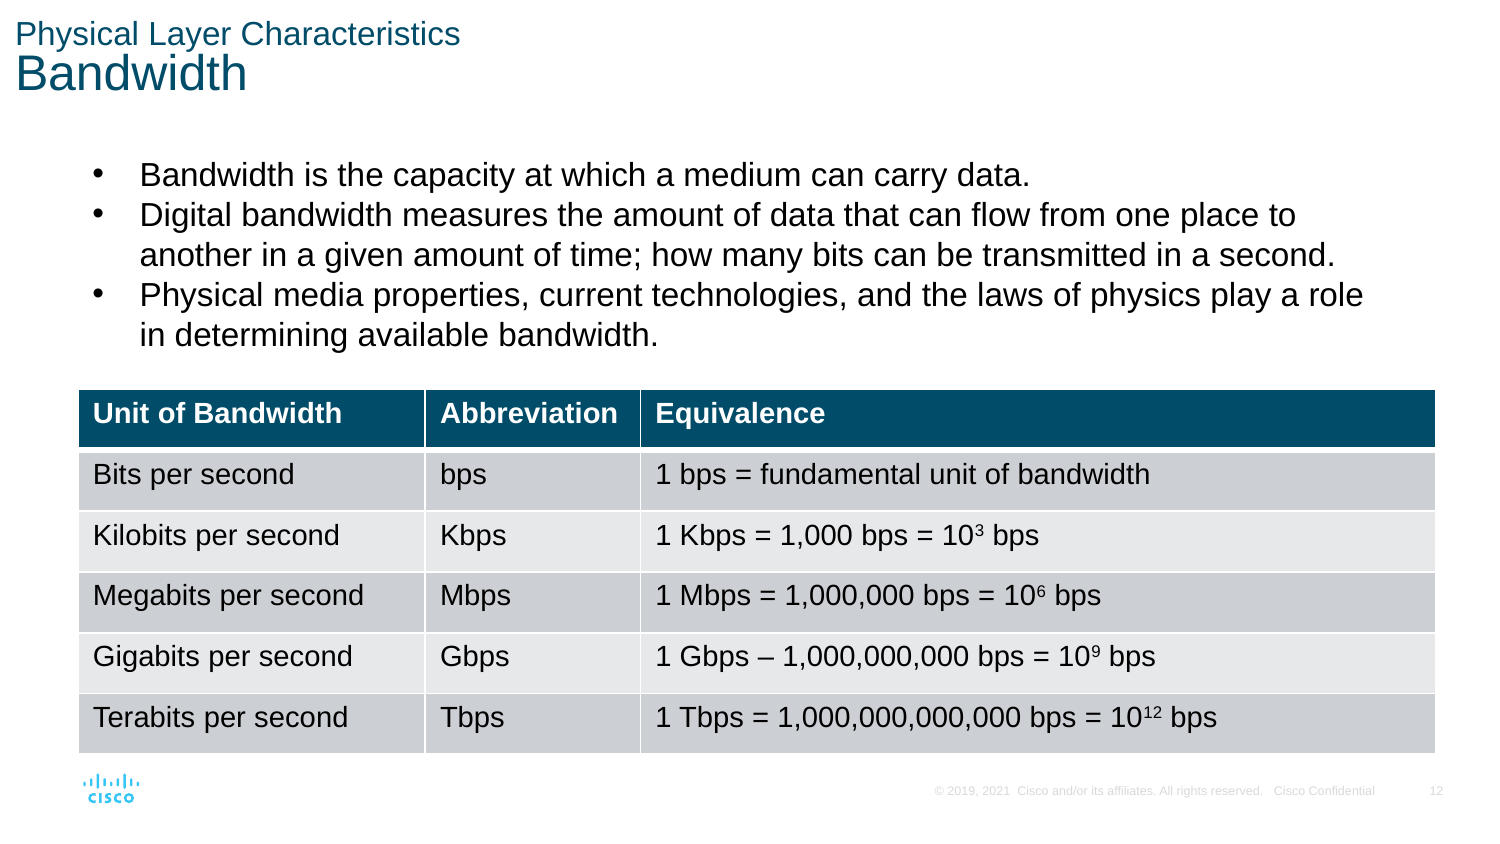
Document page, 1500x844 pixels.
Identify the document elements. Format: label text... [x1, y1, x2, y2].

table_cell Tbps [426, 694, 640, 753]
table_cell 1 bps = fundamental unit of bandwidth [641, 453, 1435, 510]
table_cell 1 Tbps = 1,000,000,000,000 bps = 1012 bps [641, 694, 1435, 753]
title Physical Layer Characteristics Bandwidth [0, 0, 1369, 121]
table_header Equivalence [641, 390, 1435, 447]
table_header Unit of Bandwidth [79, 390, 424, 447]
text_box Bandwidth is the capacity at which a medium can carry data. Digital bandwidth measures the amount of data that can flow from one place to another in a given amount of time; how many bits can be transmitted in a second. Physical media properties, current technologies, and the laws of physics play a role in determining available bandwidth. [77, 146, 1406, 361]
table_cell 1 Kbps = 1,000 bps = 103 bps [641, 512, 1435, 571]
table_cell 1 Mbps = 1,000,000 bps = 106 bps [641, 573, 1435, 632]
table_cell Terabits per second [79, 694, 424, 753]
table_cell Kbps [426, 512, 640, 571]
table_cell Bits per second [79, 453, 424, 510]
table_cell 1 Gbps – 1,000,000,000 bps = 109 bps [641, 634, 1435, 693]
table_cell Megabits per second [79, 573, 424, 632]
table_cell Mbps [426, 573, 640, 632]
table_cell bps [426, 453, 640, 510]
table_header Abbreviation [426, 390, 640, 447]
table_cell Kilobits per second [79, 512, 424, 571]
table_cell Gigabits per second [79, 634, 424, 693]
table_cell Gbps [426, 634, 640, 693]
